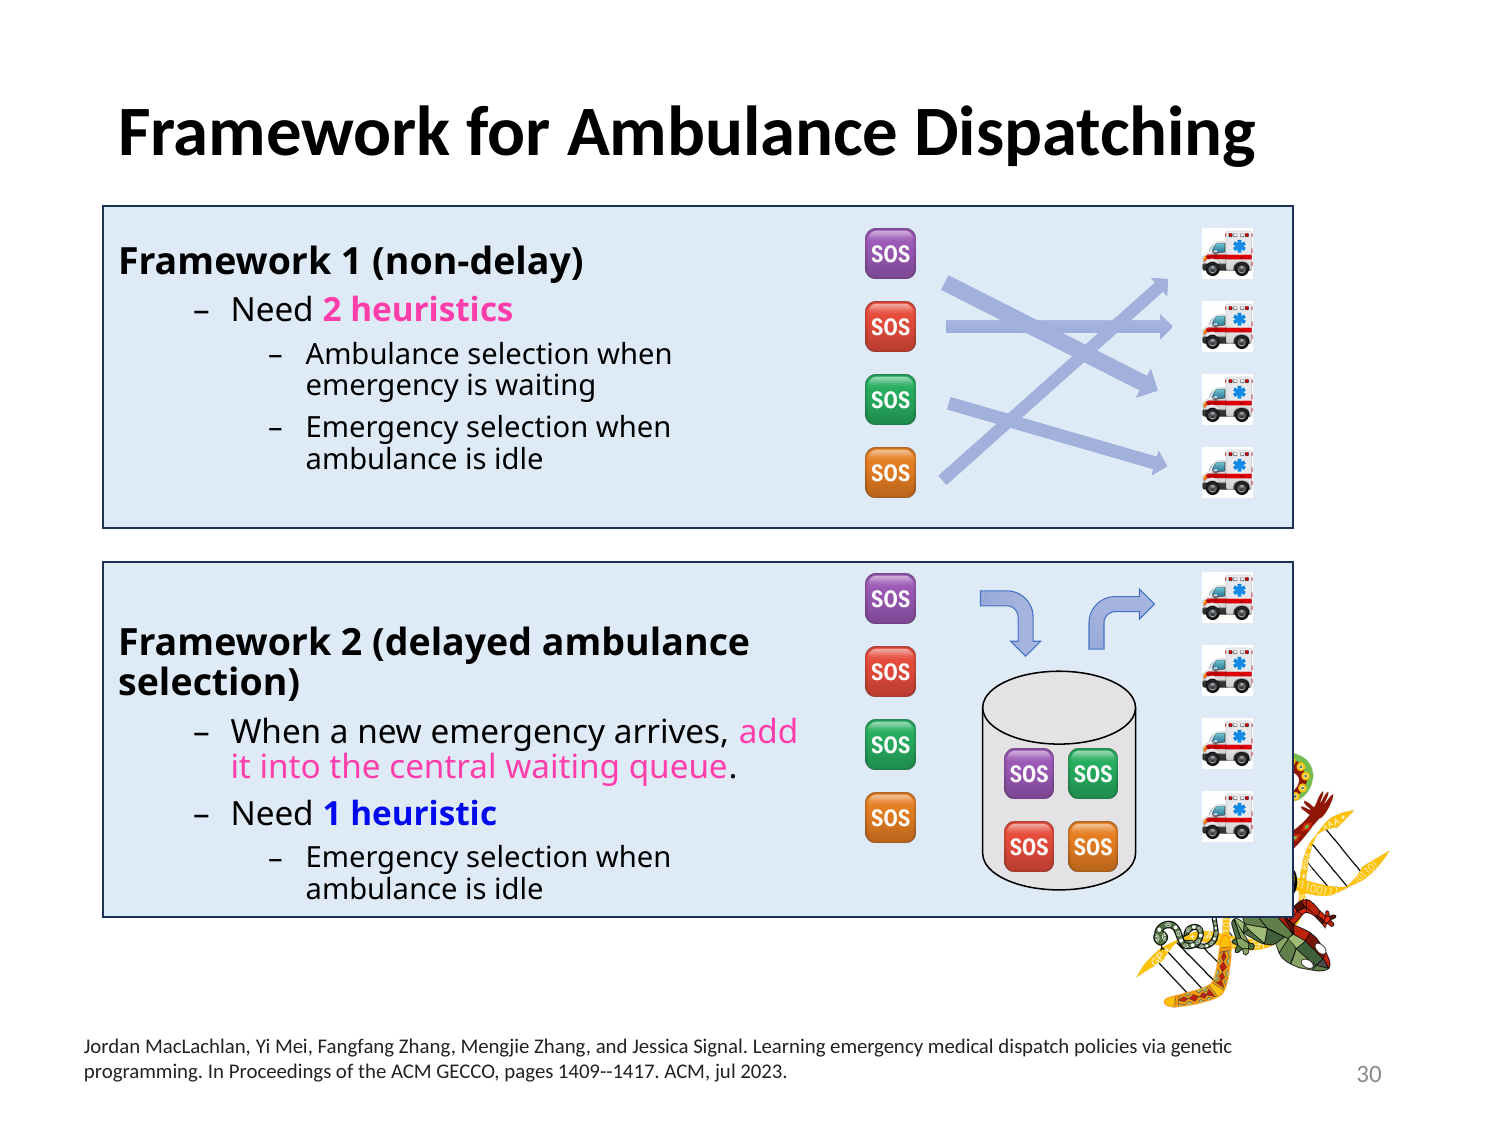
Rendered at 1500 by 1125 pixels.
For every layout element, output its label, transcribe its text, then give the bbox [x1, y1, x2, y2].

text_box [865, 228, 1253, 498]
list Framework 1 (non-delay) Need 2 heuristics Ambulance selection when emergency is waiting Emergency selection when ambulance is idle Framework 2 (delayed ambulance selection) When a new emergency arrives, add it into the central waiting queue. Need 1 heuristic Emergency selection when ambulance is idle [103, 234, 842, 1014]
title Framework for Ambulance Dispatching [103, 59, 1397, 207]
picture [1126, 743, 1397, 1014]
slide_number 30 [1059, 1042, 1397, 1103]
text_box [102, 205, 1294, 529]
text_box [842, 561, 1294, 918]
text_box Jordan MacLachlan, Yi Mei, Fangfang Zhang, Mengjie Zhang, and Jessica Signal. Learning emergency medical dispatch policies via genetic programming. In Proceedings of the ACM GECCO, pages 1409--1417. ACM, jul 2023. [69, 1025, 1320, 1090]
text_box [865, 572, 1253, 890]
